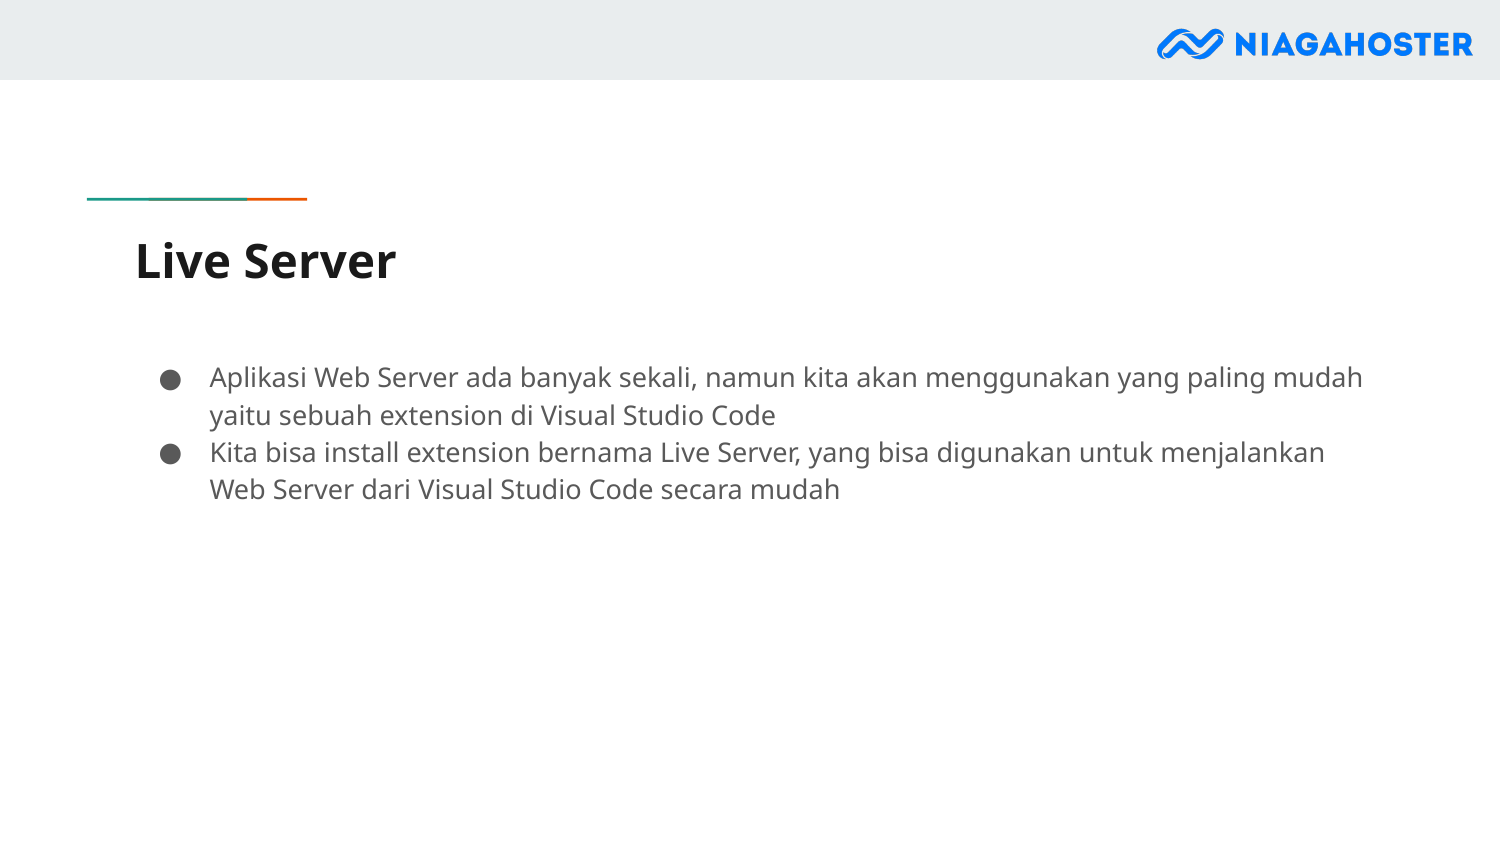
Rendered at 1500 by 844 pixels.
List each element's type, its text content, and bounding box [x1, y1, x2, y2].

list Aplikasi Web Server ada banyak sekali, namun kita akan menggunakan yang paling mudah yaitu sebuah extension di Visual Studio Code Kita bisa install extension bernama Live Server, yang bisa digunakan untuk menjalankan Web Server dari Visual Studio Code secara mudah [119, 341, 1381, 712]
title Live Server [119, 216, 1381, 305]
picture [1130, 0, 1500, 89]
